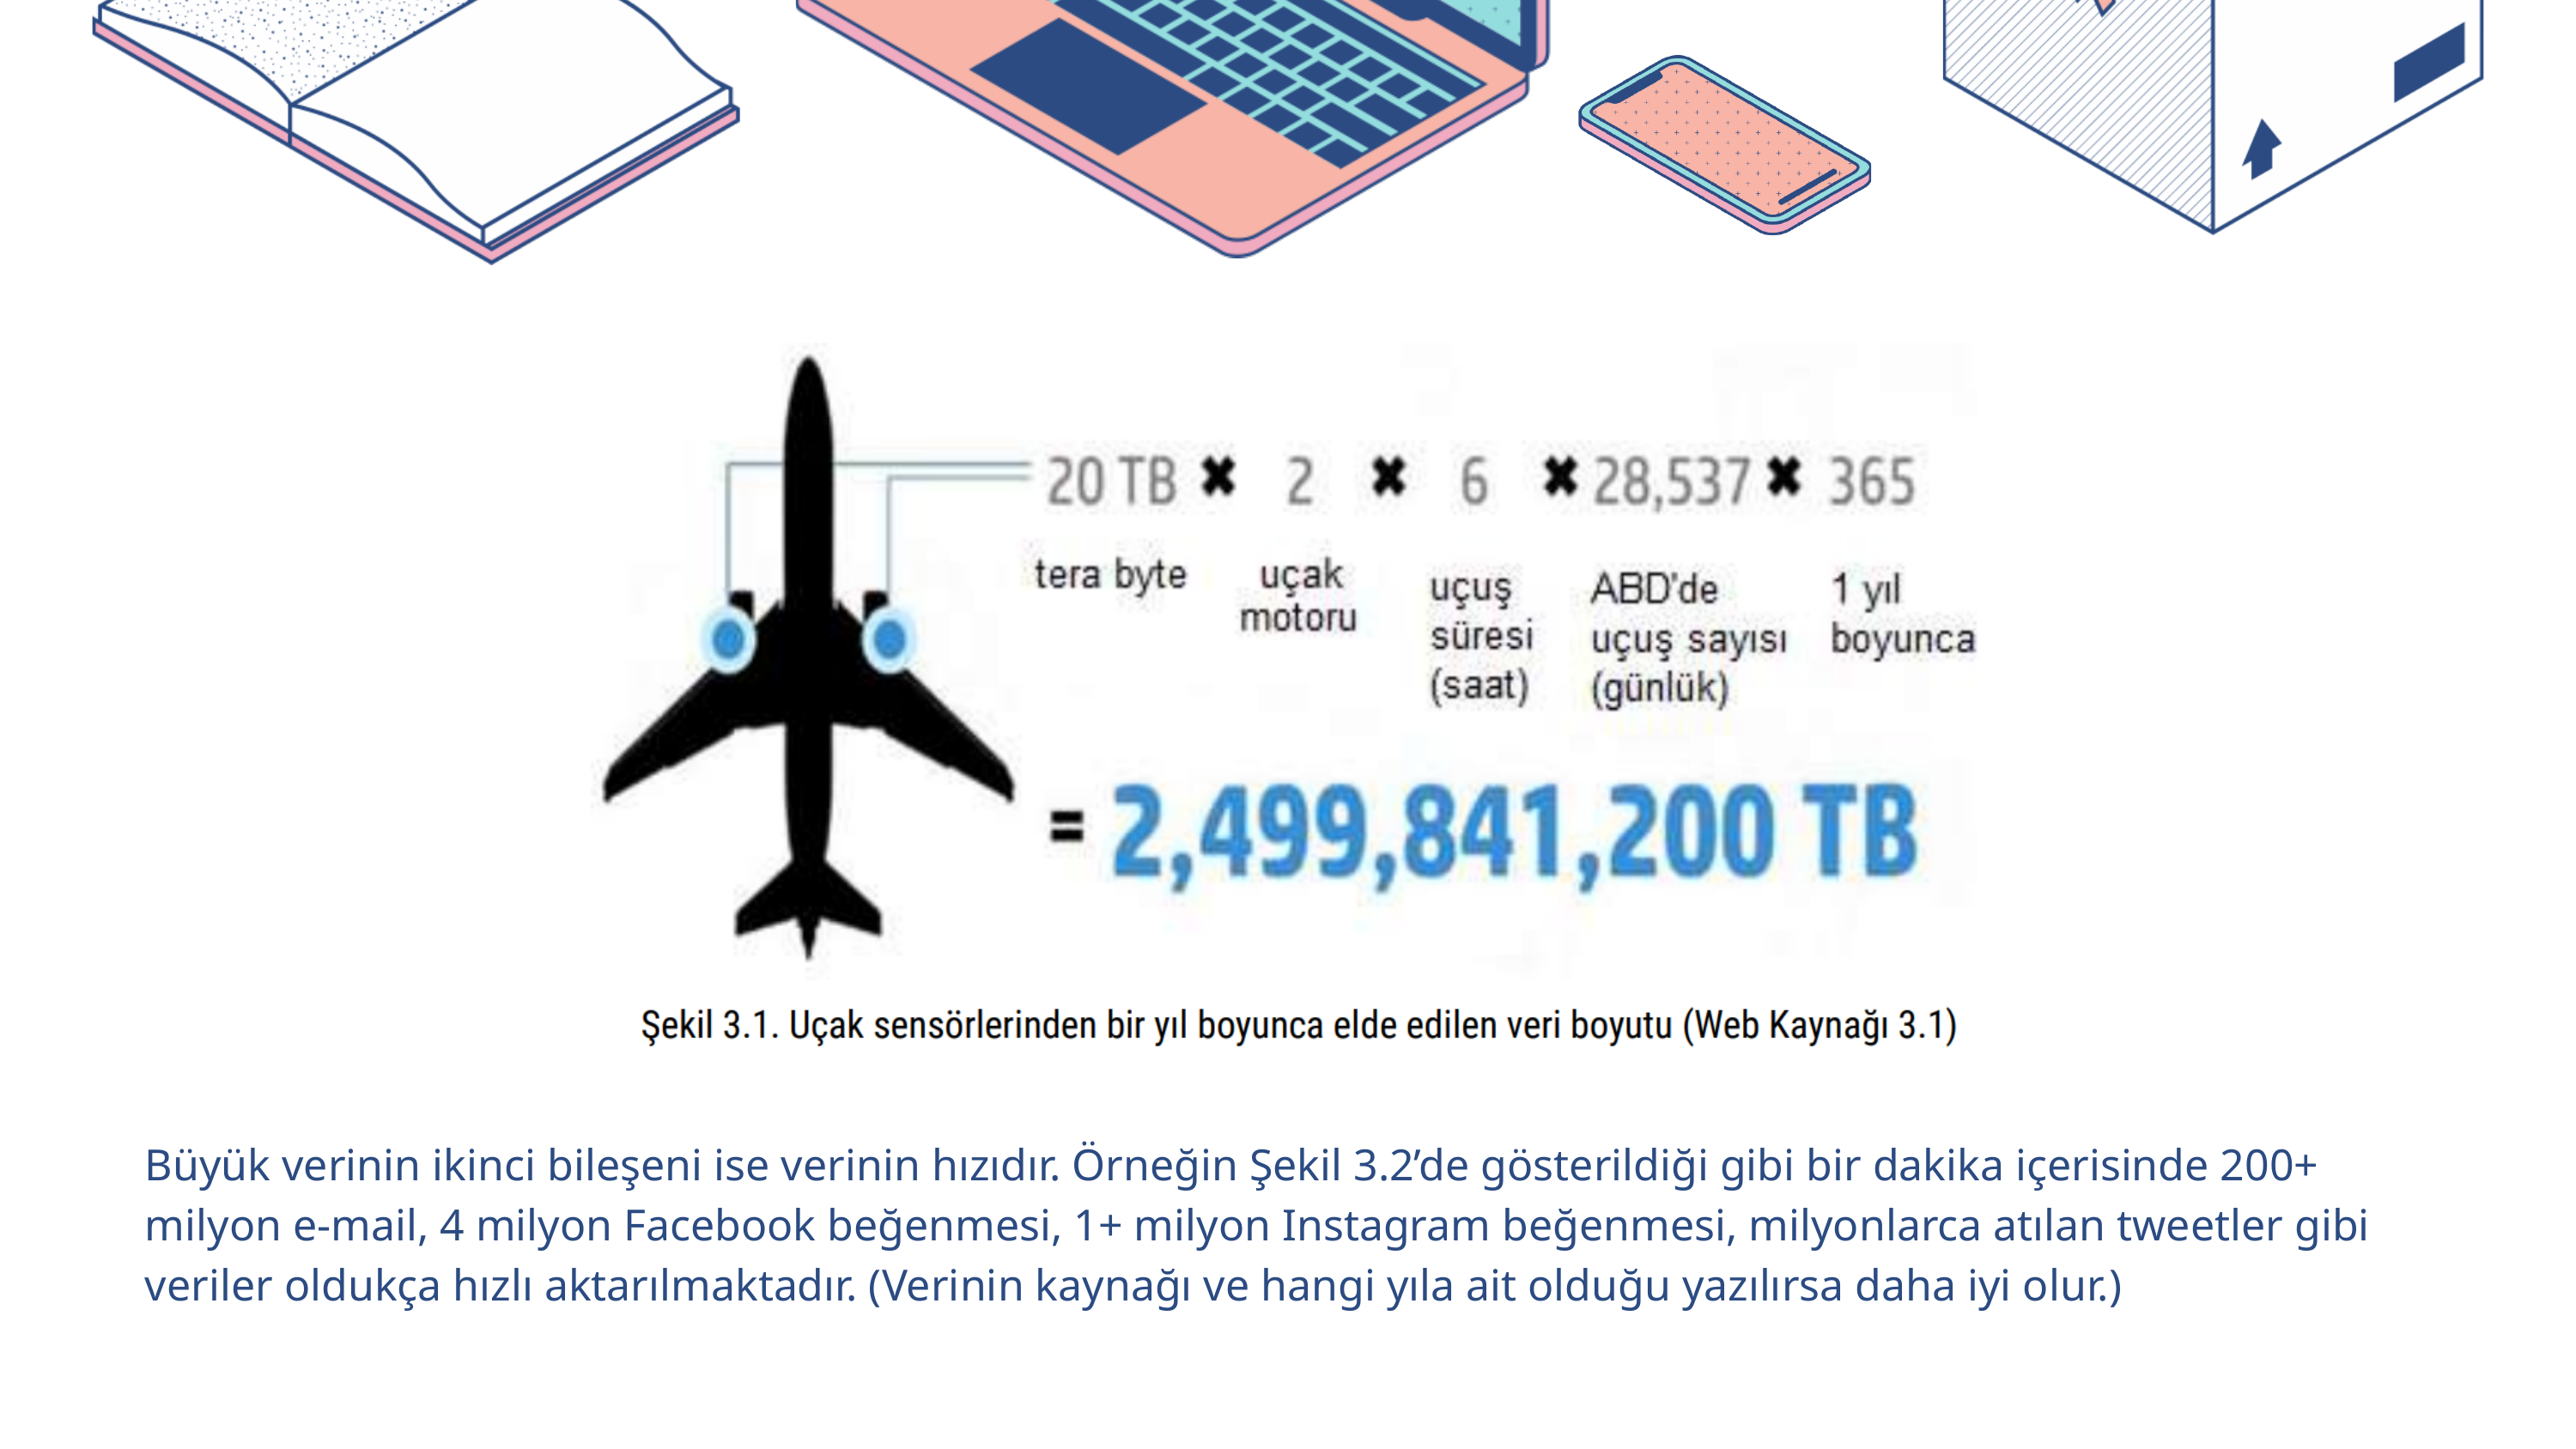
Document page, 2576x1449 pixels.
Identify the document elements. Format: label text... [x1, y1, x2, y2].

text_box [92, 0, 740, 265]
text_box [1578, 55, 1872, 235]
text_box [551, 336, 2025, 1069]
text_box [795, 0, 1551, 258]
text_box Büyük verinin ikinci bileşeni ise verinin hızıdır. Örneğin Şekil 3.2’de gösterildiği gibi bir dakika içerisinde 200+ milyon e-mail, 4 milyon Facebook beğenmesi, 1+ milyon Instagram beğenmesi, milyonlarca atılan tweetler gibi veriler oldukça hızlı aktarılmaktadır. (Verinin kaynağı ve hangi yıla ait olduğu yazılırsa daha iyi olur.) [144, 1069, 2432, 1310]
text_box [1942, 0, 2484, 235]
